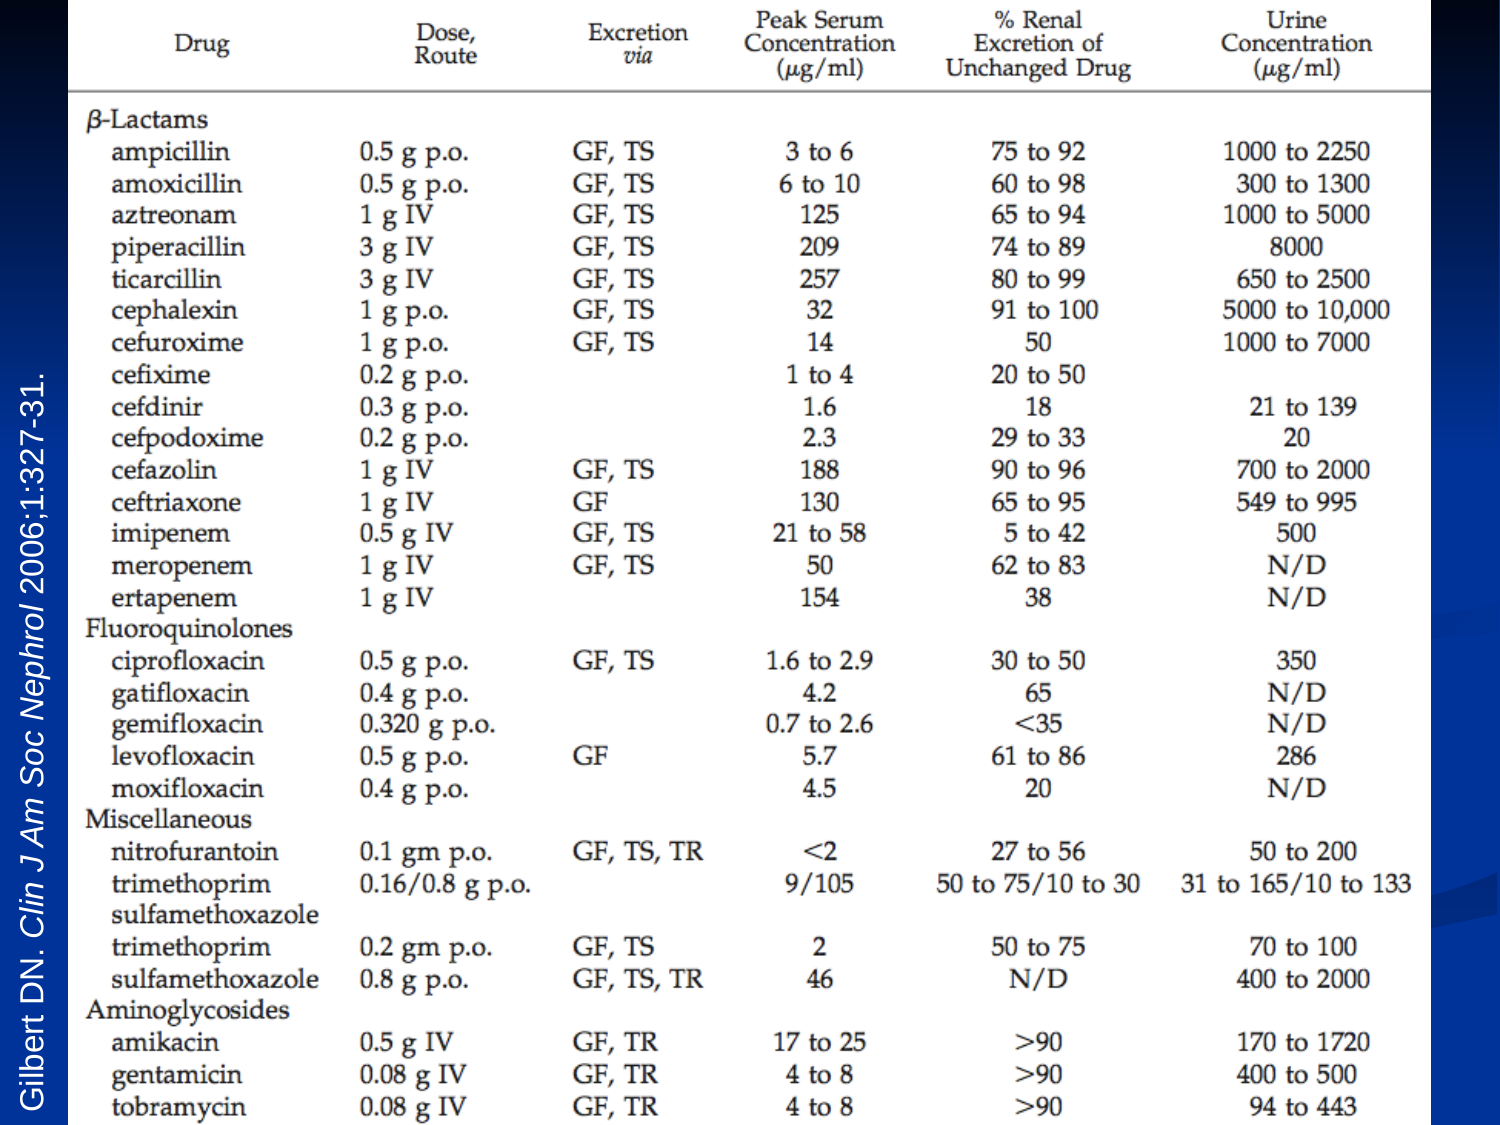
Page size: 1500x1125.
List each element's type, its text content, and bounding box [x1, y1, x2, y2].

text_box Gilbert DN. Clin J Am Soc Nephrol 2006;1:327-31. [2, 112, 58, 1125]
picture [68, 0, 1431, 1125]
